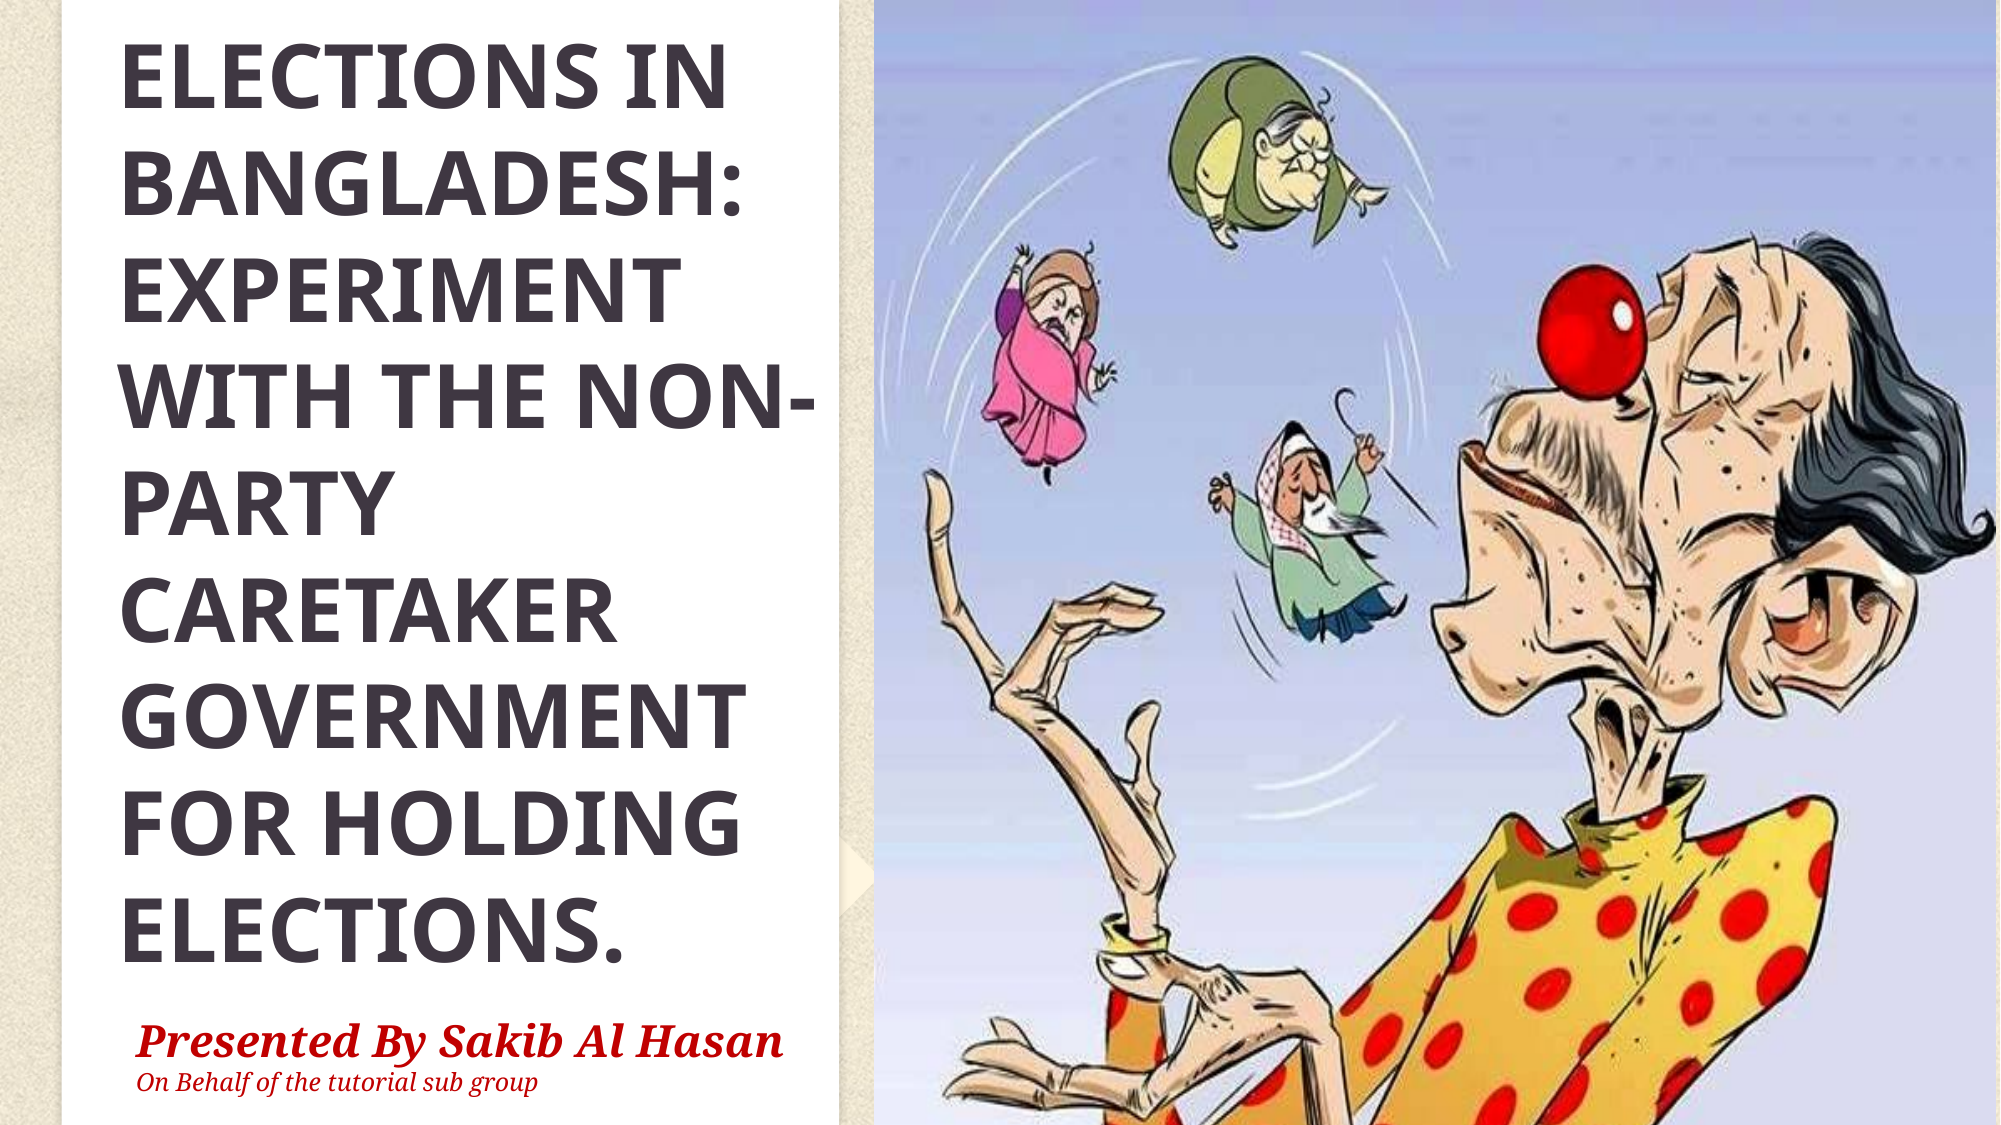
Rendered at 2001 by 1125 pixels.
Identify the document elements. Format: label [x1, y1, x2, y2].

picture [0, 0, 61, 1125]
text_box [61, 0, 872, 1125]
picture [874, 0, 2001, 1125]
